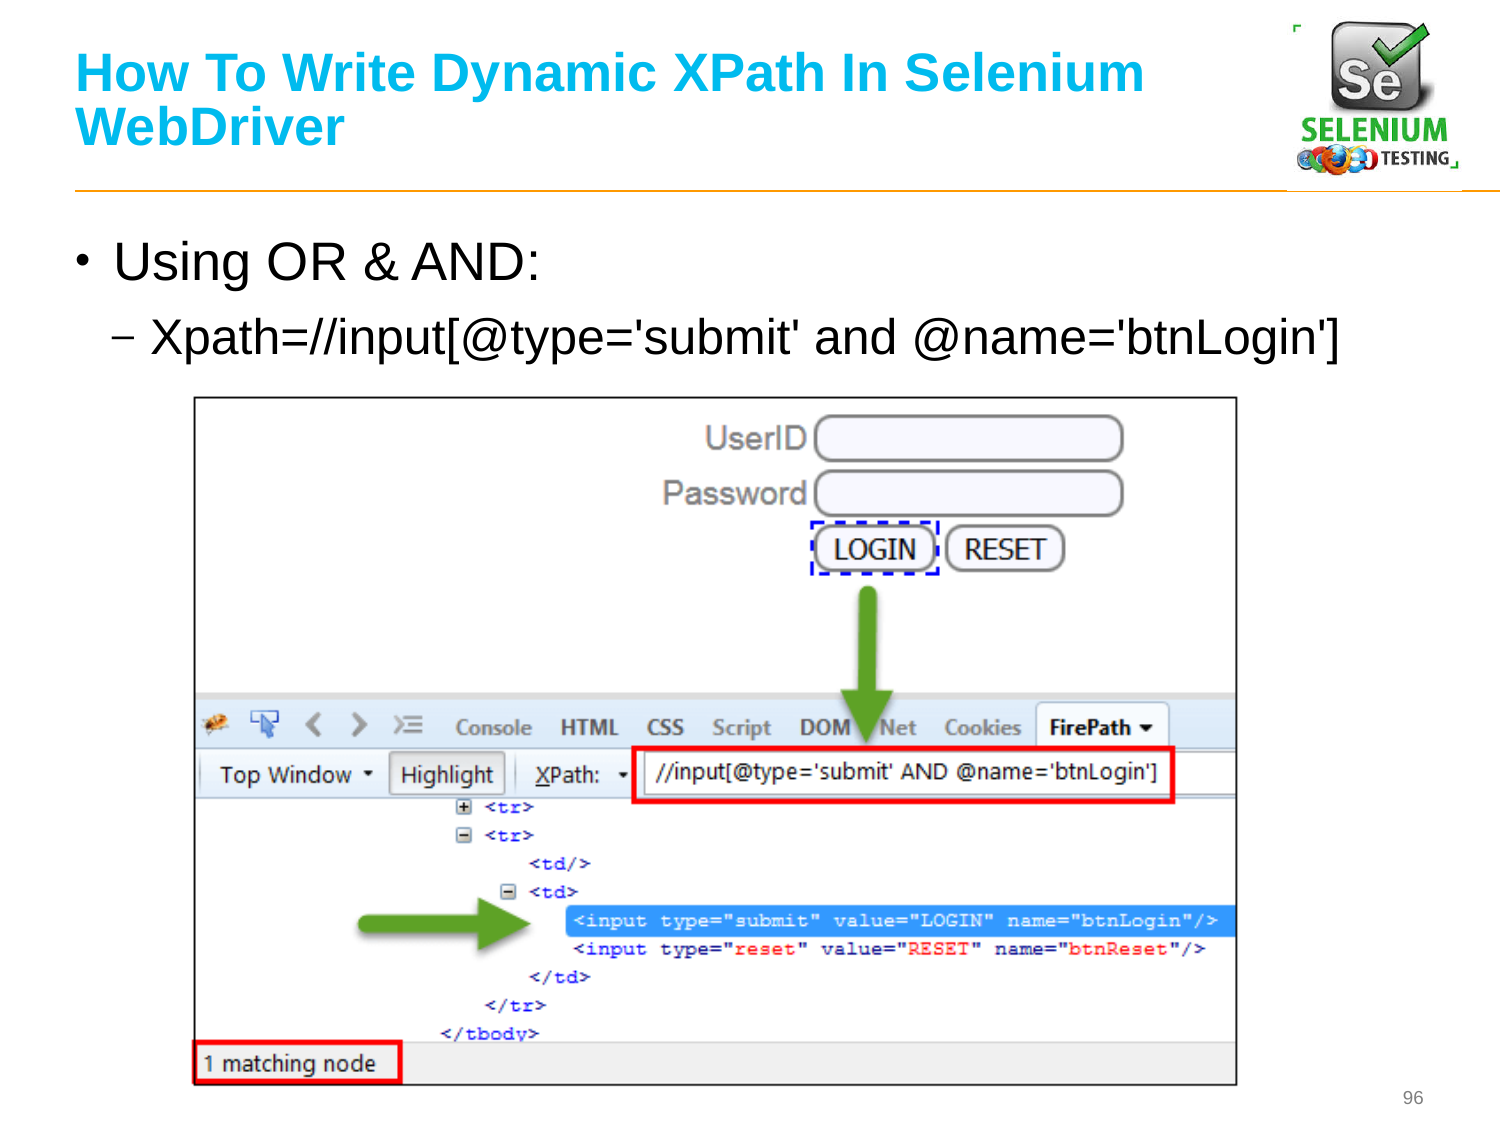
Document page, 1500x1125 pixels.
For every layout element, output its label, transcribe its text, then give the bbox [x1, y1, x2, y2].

picture [187, 389, 1251, 1095]
title How To Write Dynamic XPath In Selenium WebDriver [75, 27, 1422, 157]
picture [1287, 16, 1462, 191]
list Using OR & AND: Xpath=//input[@type='submit' and @name='btnLogin'] [75, 226, 1425, 388]
